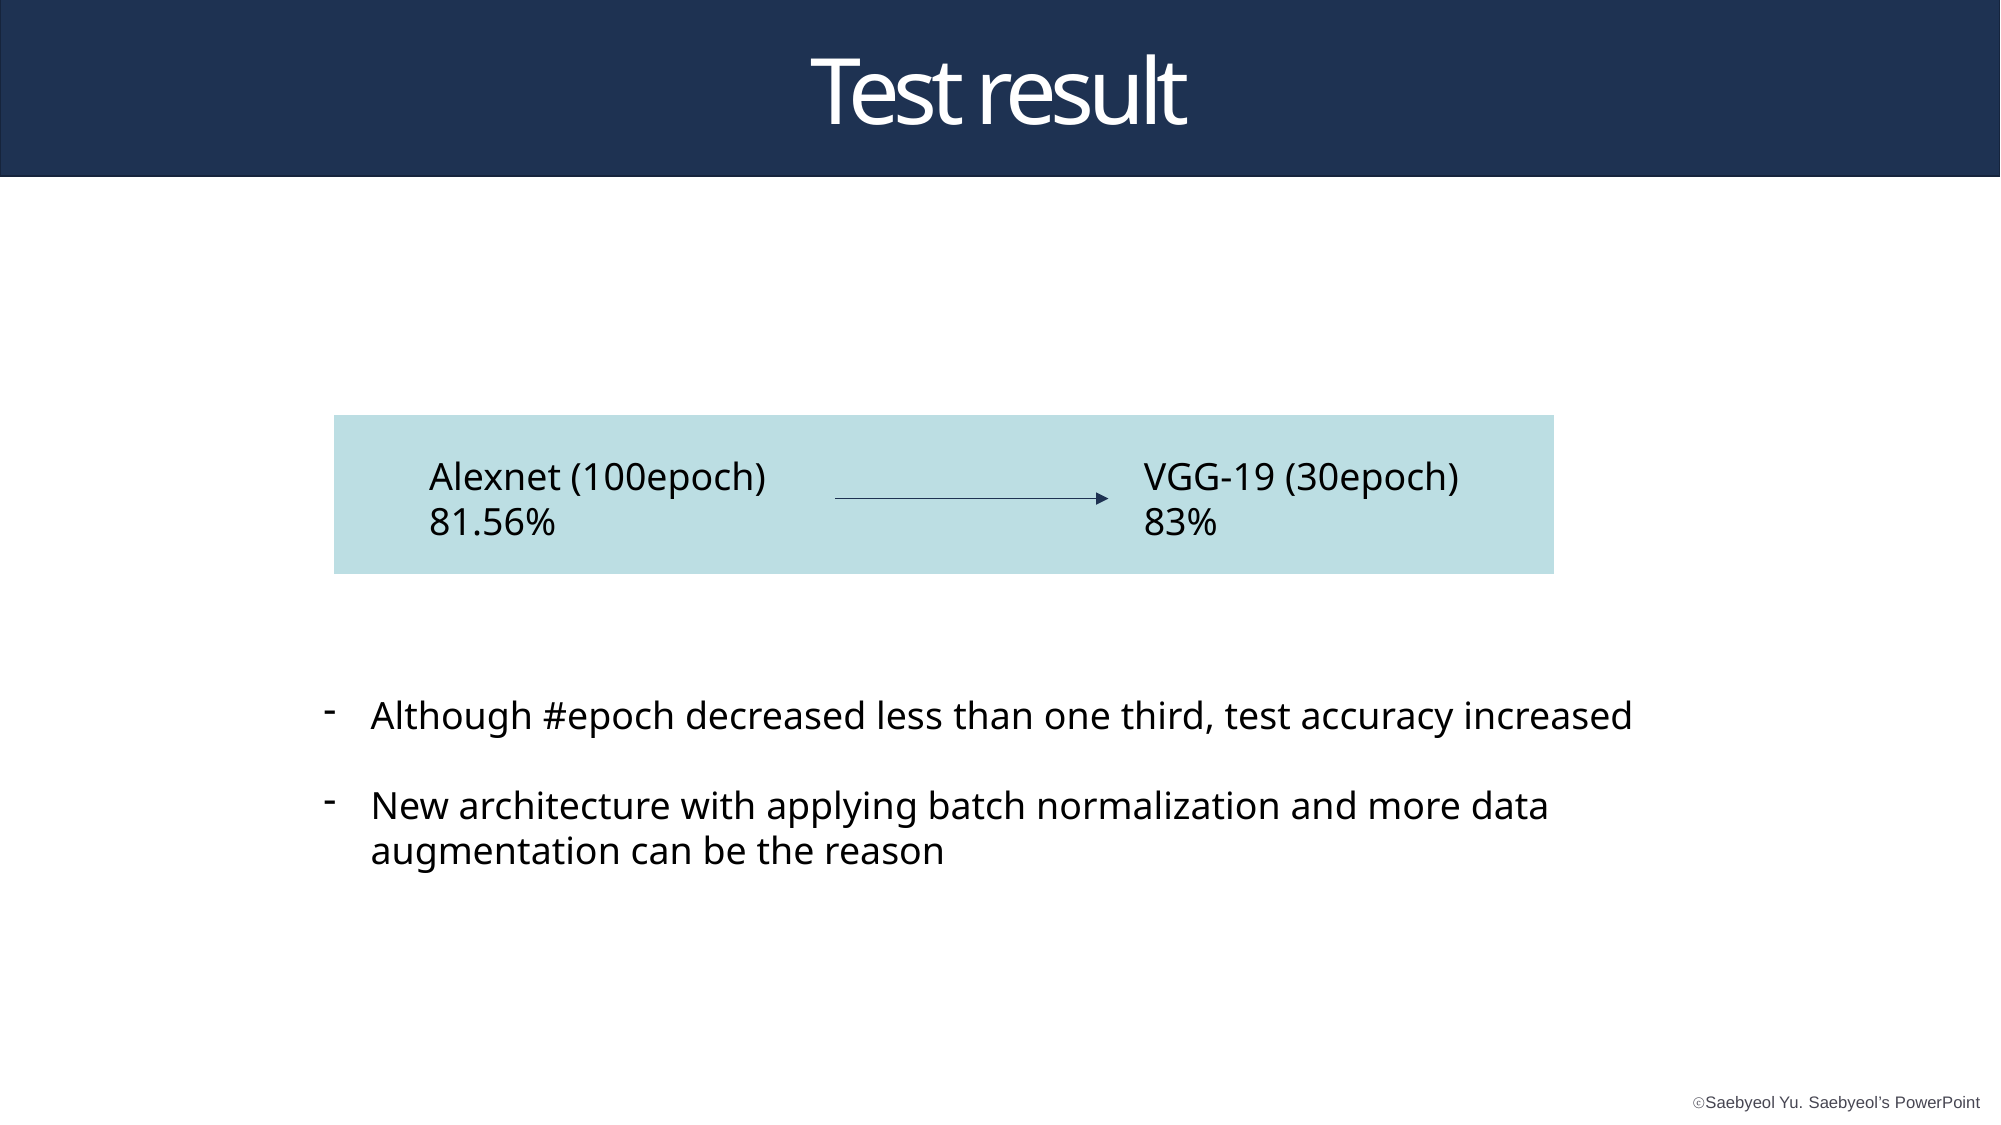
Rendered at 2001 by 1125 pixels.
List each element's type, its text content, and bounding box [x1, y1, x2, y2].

text_box VGG-19 (30epoch) 83% [1129, 445, 1571, 551]
text_box Although #epoch decreased less than one third, test accuracy increased New architecture with applying batch normalization and more data augmentation can be the reason [308, 684, 1691, 880]
text_box [331, 412, 1557, 577]
text_box Alexnet (100epoch) 81.56% [414, 445, 856, 551]
text_box [0, 0, 2000, 177]
text_box Test result [795, 25, 1205, 150]
